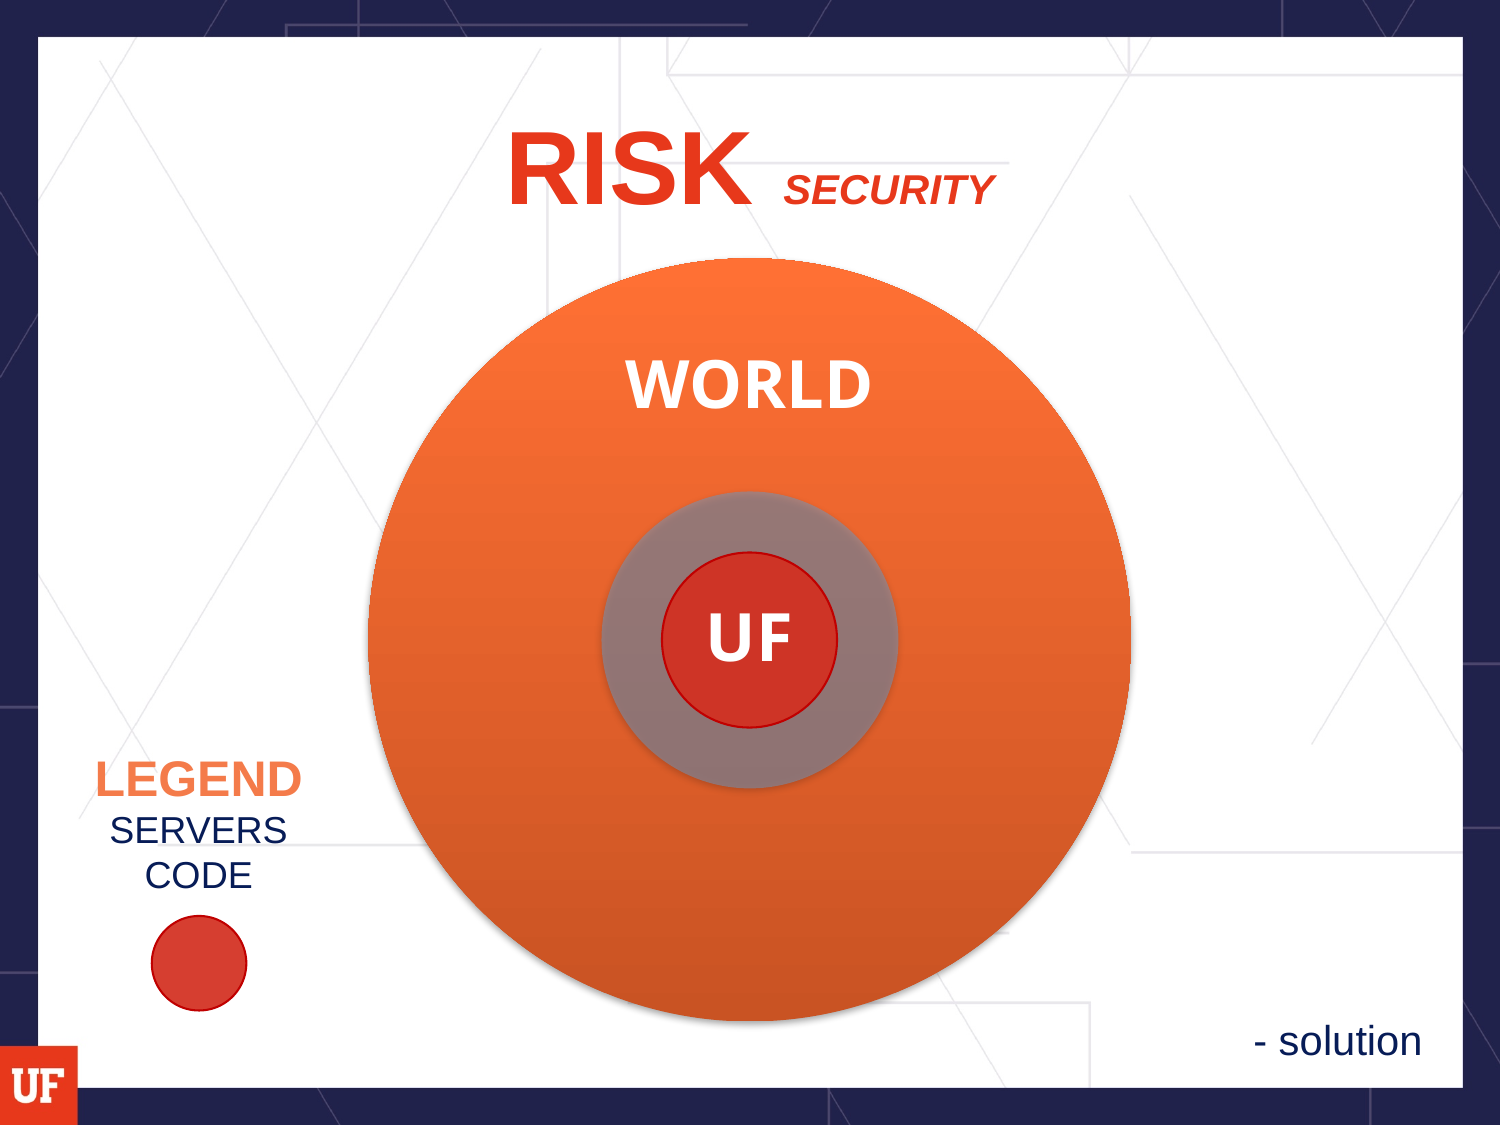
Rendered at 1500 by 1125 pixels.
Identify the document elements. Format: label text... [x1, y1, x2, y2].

title RISK SECURITY [62, 62, 1438, 263]
text_box - solution [856, 1006, 1438, 1071]
text_box LEGEND SERVERS CODE [42, 738, 356, 904]
picture [0, 0, 1500, 1125]
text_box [368, 116, 1132, 1022]
text_box [151, 915, 247, 1011]
